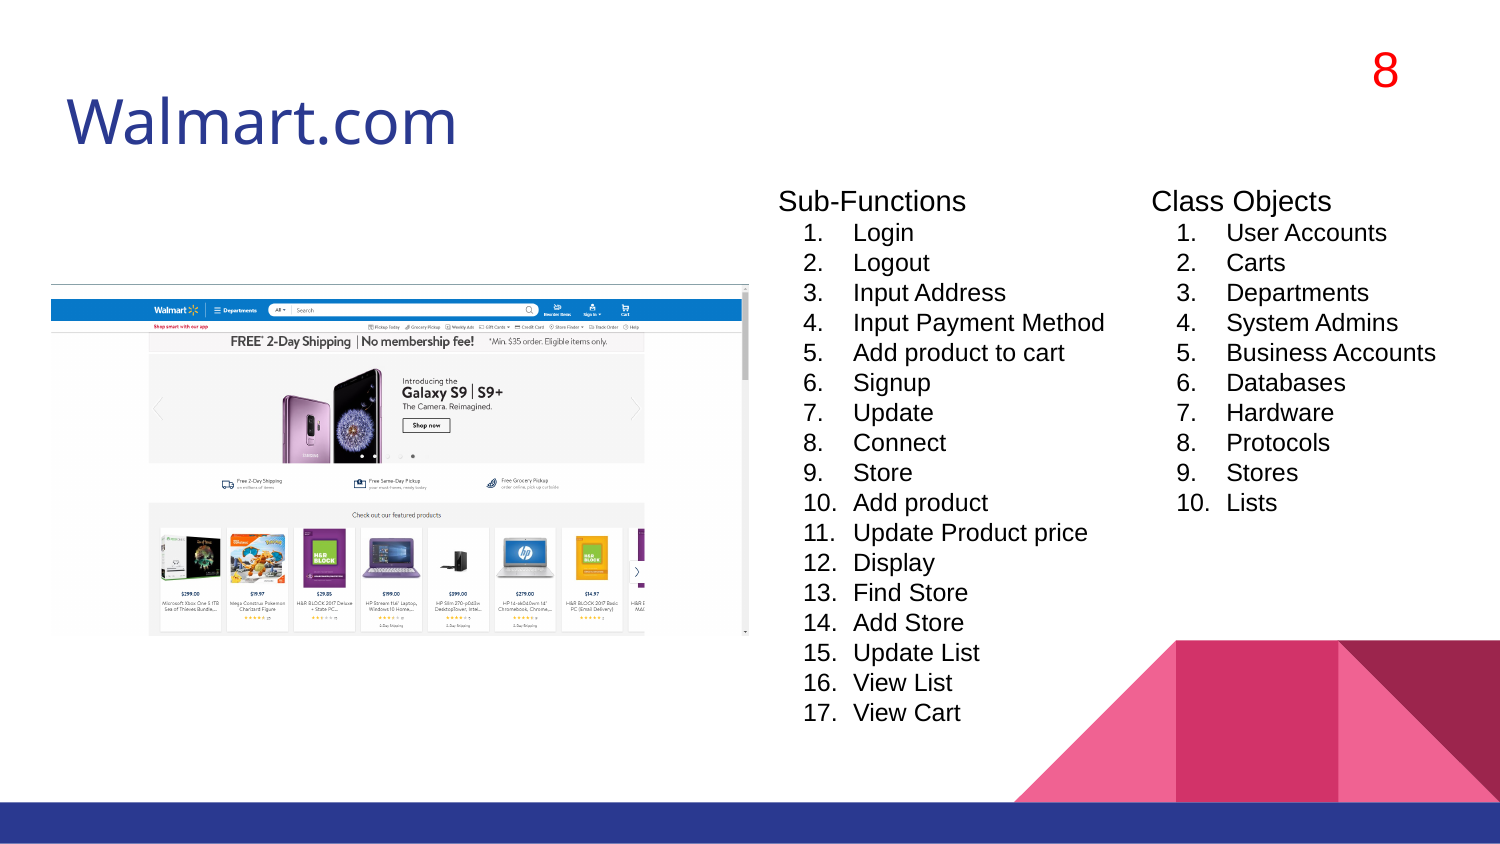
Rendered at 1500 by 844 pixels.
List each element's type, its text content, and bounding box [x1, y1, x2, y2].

text_box Sub-Functions Login Logout Input Address Input Payment Method Add product to cart Signup Update Connect Store Add product Update Product price Display Find Store Add Store Update List View List View Cart [763, 166, 1146, 754]
text_box Class Objects User Accounts Carts Departments System Admins Business Accounts Databases Hardware Protocols Stores Lists [1146, 166, 1456, 550]
text_box 8 [1356, 22, 1473, 131]
title Walmart.com [51, 67, 476, 167]
picture [50, 284, 749, 636]
